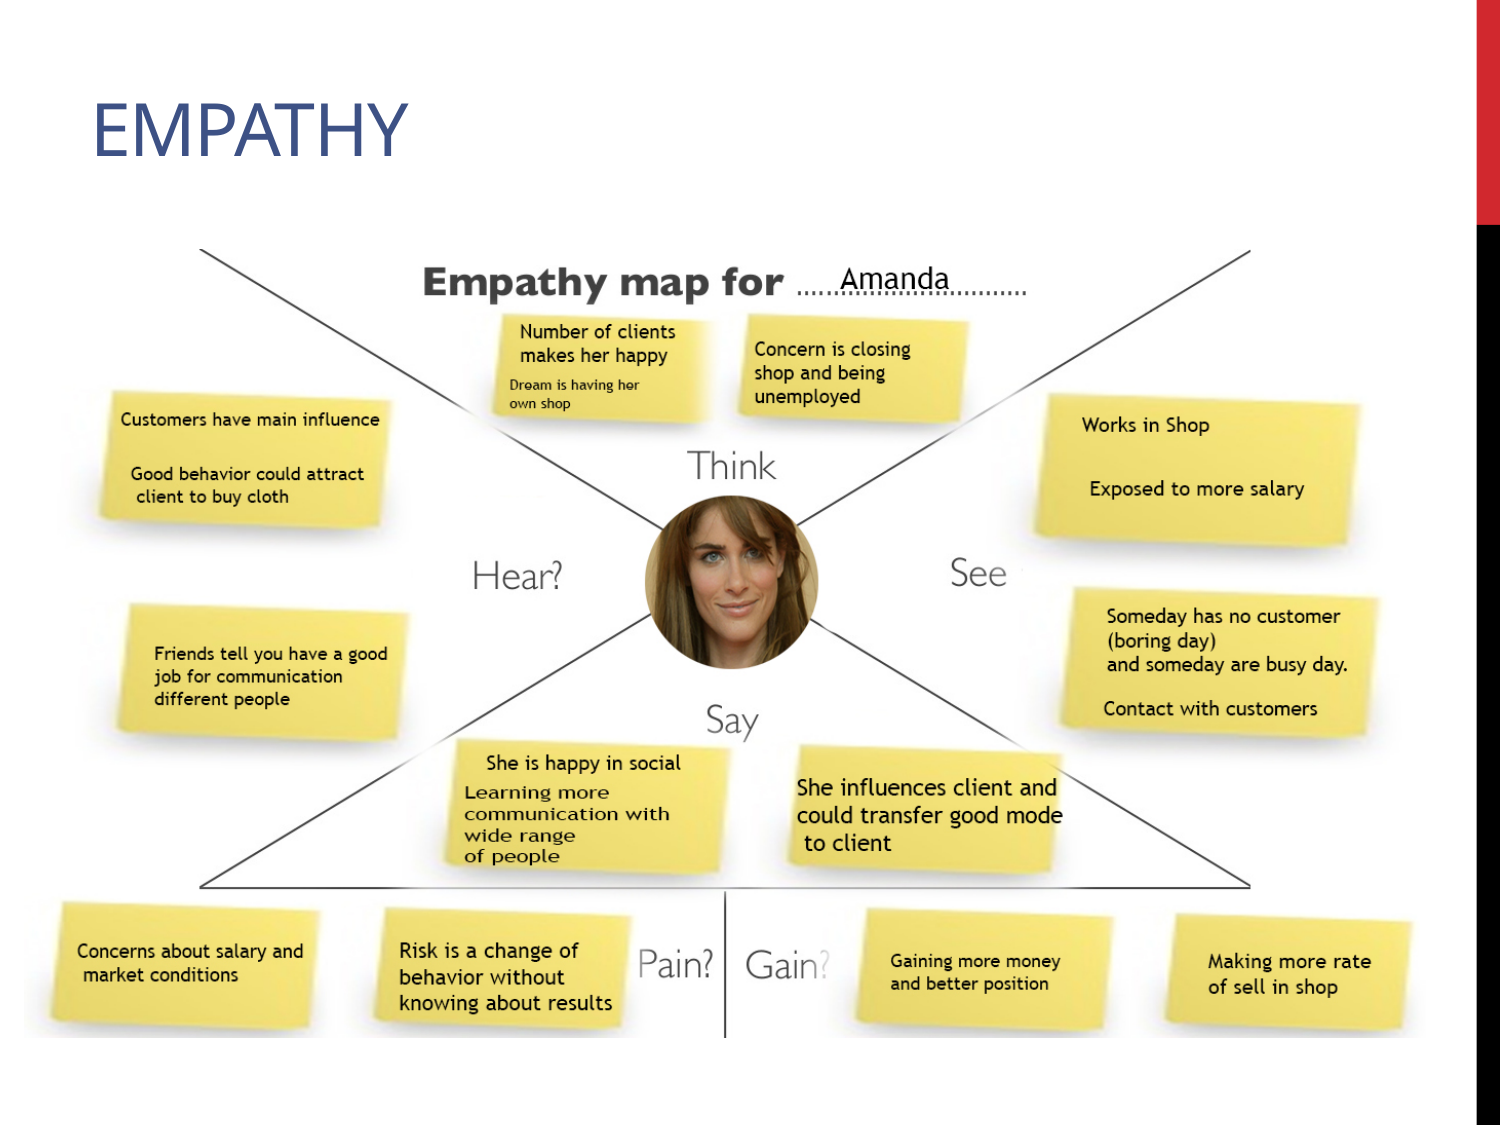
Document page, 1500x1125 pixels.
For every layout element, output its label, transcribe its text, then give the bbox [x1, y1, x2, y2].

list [24, 249, 1427, 1038]
title empathy [75, 75, 513, 179]
